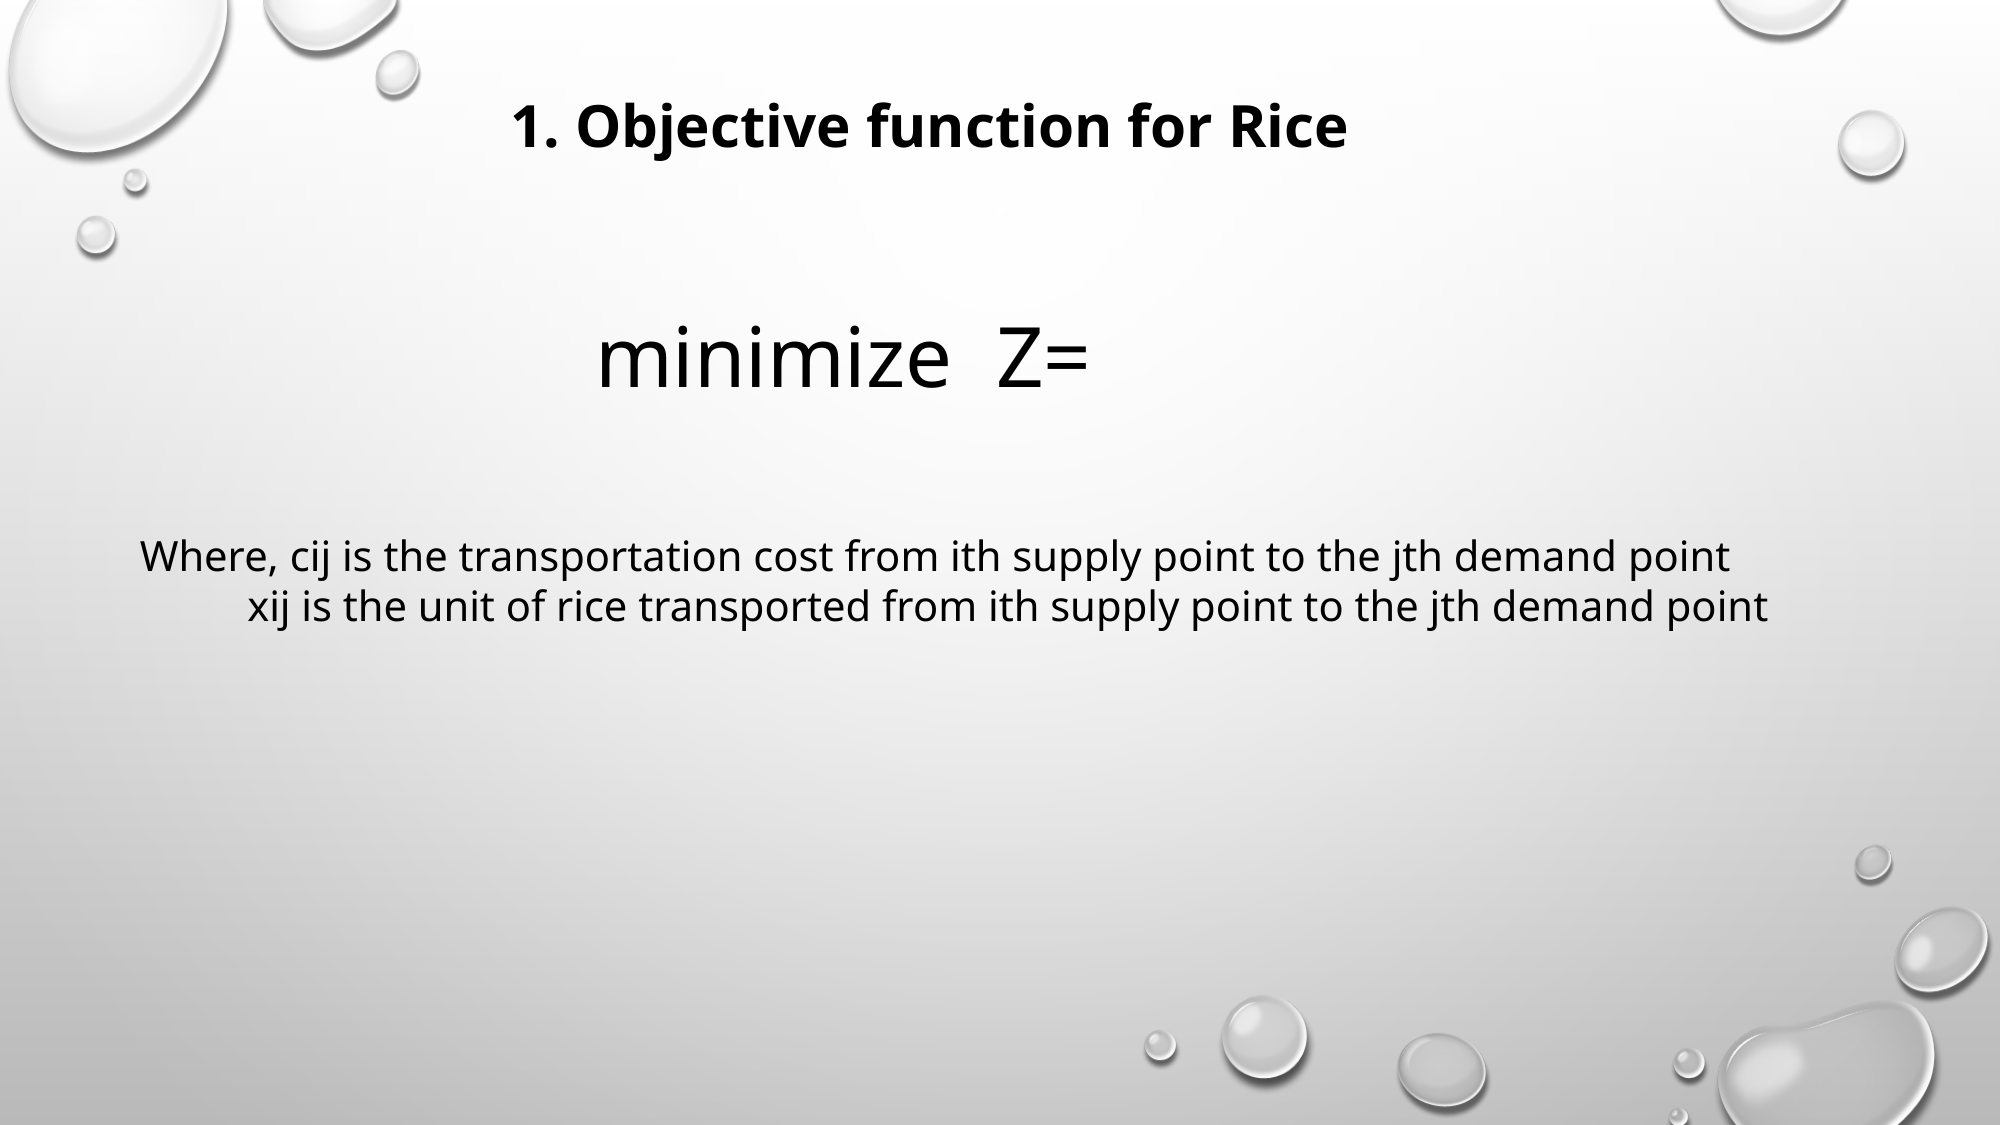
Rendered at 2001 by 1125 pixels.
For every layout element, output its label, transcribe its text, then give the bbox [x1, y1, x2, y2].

text_box 1. Objective function for Rice [192, 81, 1668, 167]
picture [0, 0, 2000, 1125]
text_box Where, cij is the transportation cost from ith supply point to the jth demand point xij is the unit of rice transported from ith supply point to the jth demand point [124, 522, 1918, 738]
